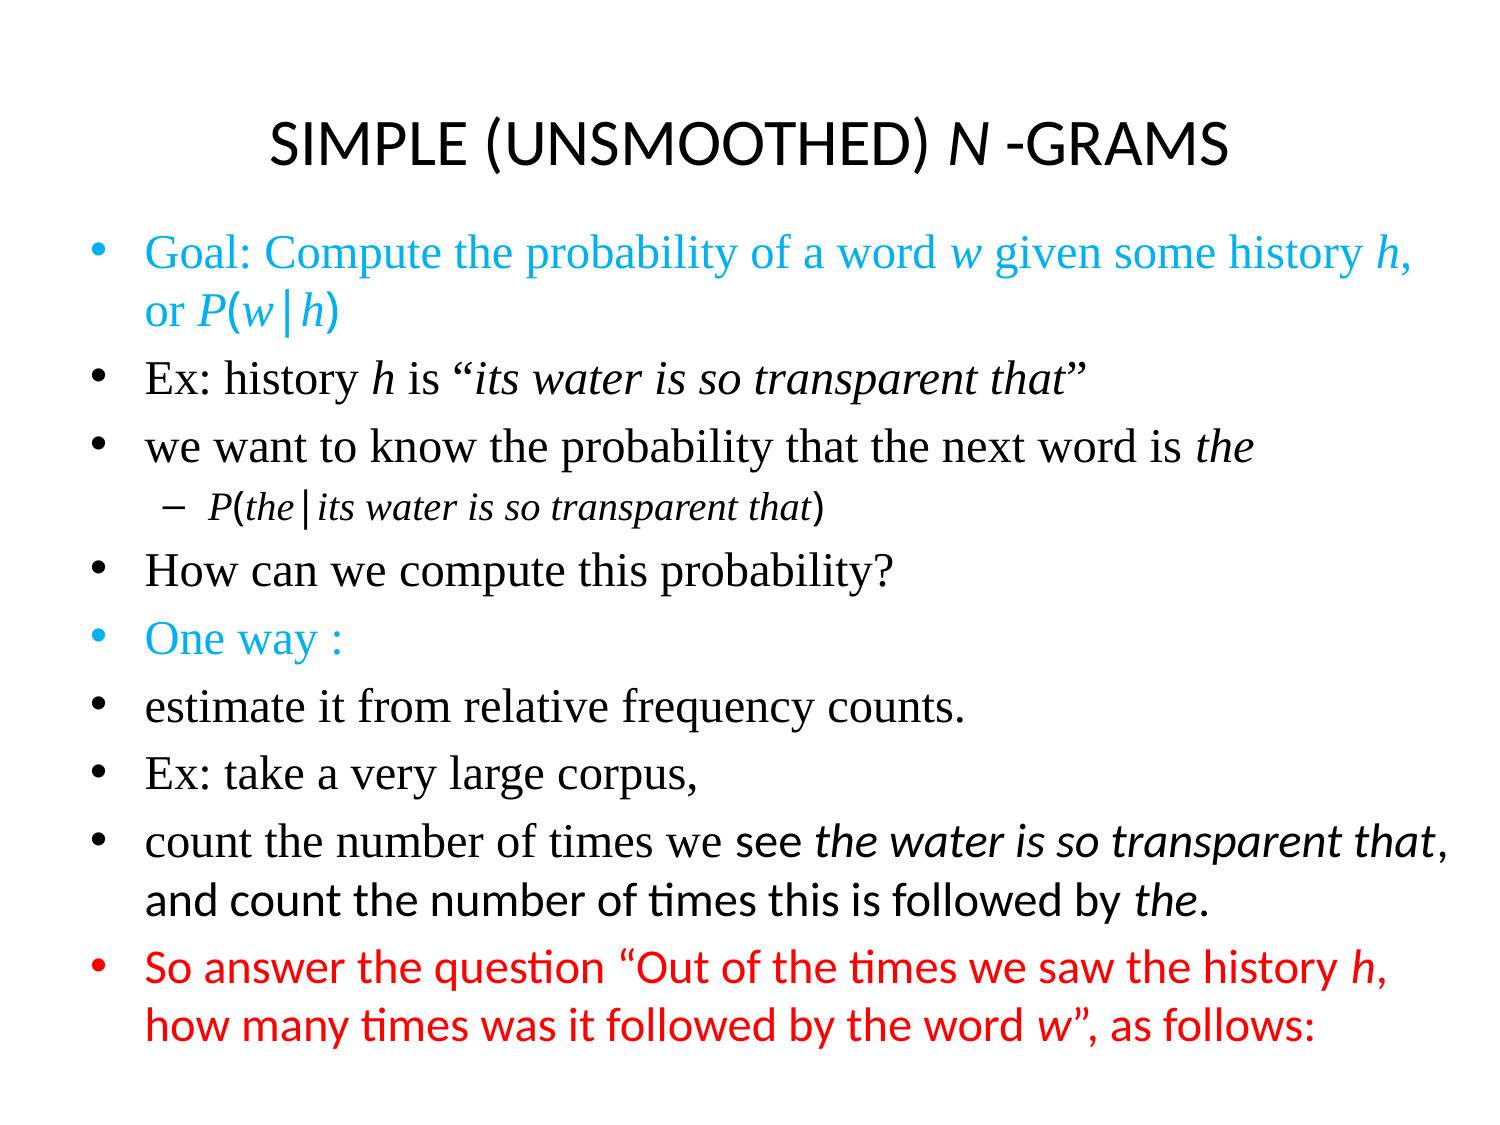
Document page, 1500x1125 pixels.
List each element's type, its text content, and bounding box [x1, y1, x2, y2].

title SIMPLE (UNSMOOTHED) N -GRAMS [75, 45, 1425, 212]
list Goal: Compute the probability of a word w given some history h, or P(w|h) Ex: history h is “its water is so transparent that” we want to know the probability that the next word is the P(the|its water is so transparent that) How can we compute this probability? One way : estimate it from relative frequency counts. Ex: take a very large corpus, count the number of times we see the water is so transparent that, and count the number of times this is followed by the. So answer the question “Out of the times we saw the history h, how many times was it followed by the word w”, as follows: [75, 212, 1475, 1063]
